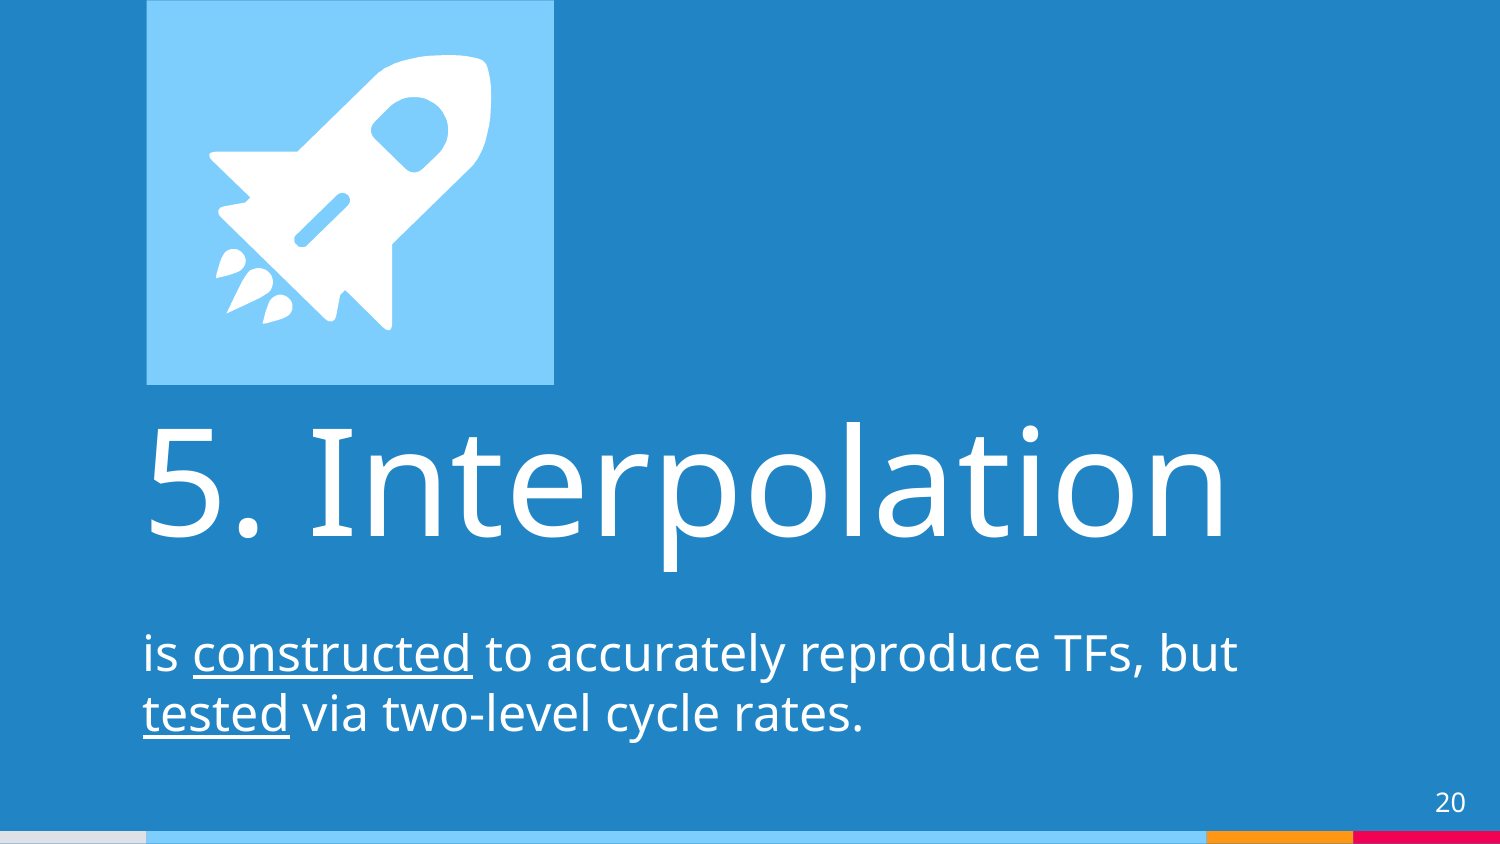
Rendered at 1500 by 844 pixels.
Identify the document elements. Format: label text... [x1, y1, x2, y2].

title 5. Interpolation [127, 391, 1325, 582]
text_box [146, 0, 554, 385]
slide_number 20 [1391, 770, 1482, 822]
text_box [209, 54, 492, 331]
subtitle is constructed to accurately reproduce TFs, but tested via two-level cycle rates. [127, 606, 1342, 771]
